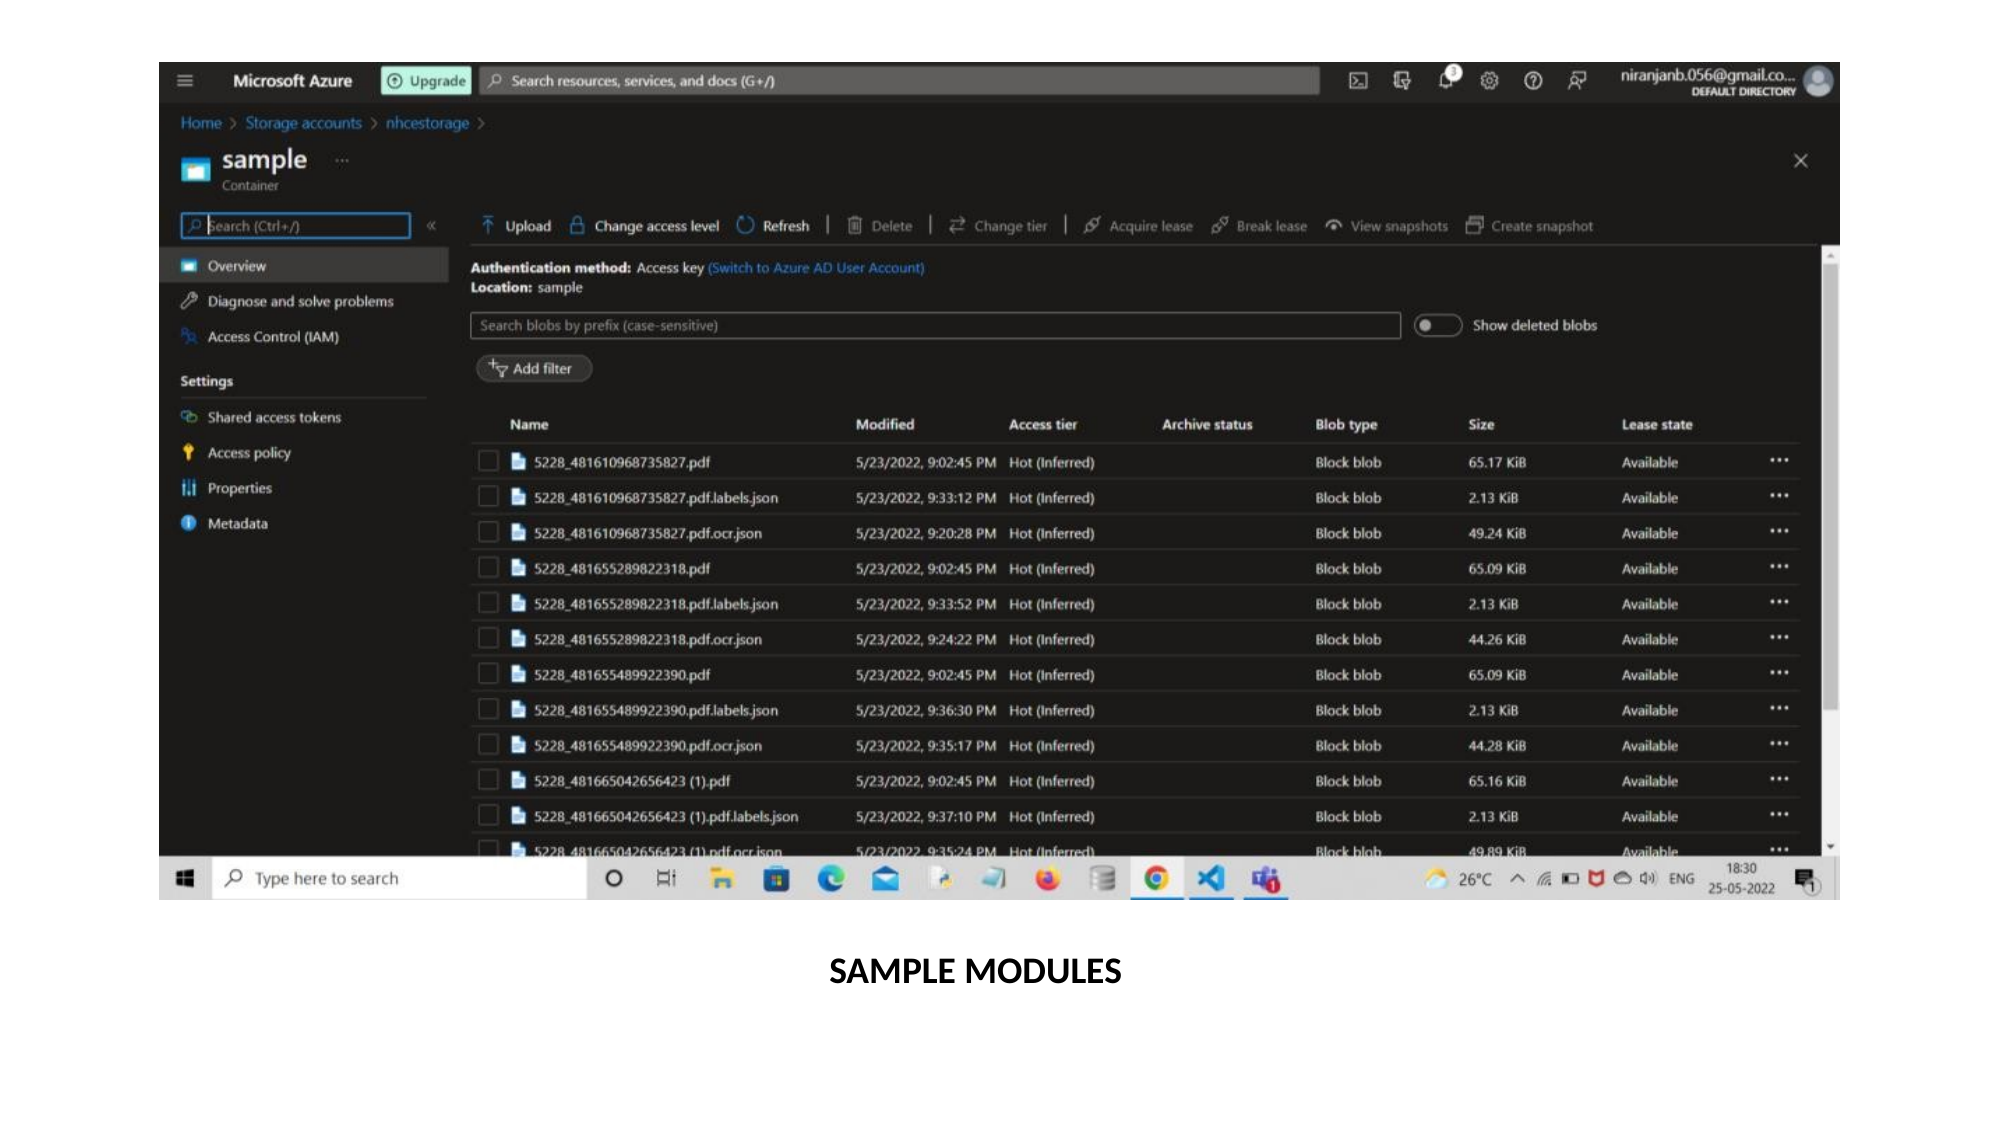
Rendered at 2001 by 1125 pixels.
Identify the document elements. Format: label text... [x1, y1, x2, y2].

table_header SAMPLE MODULES [780, 948, 1243, 1033]
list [159, 62, 1841, 900]
